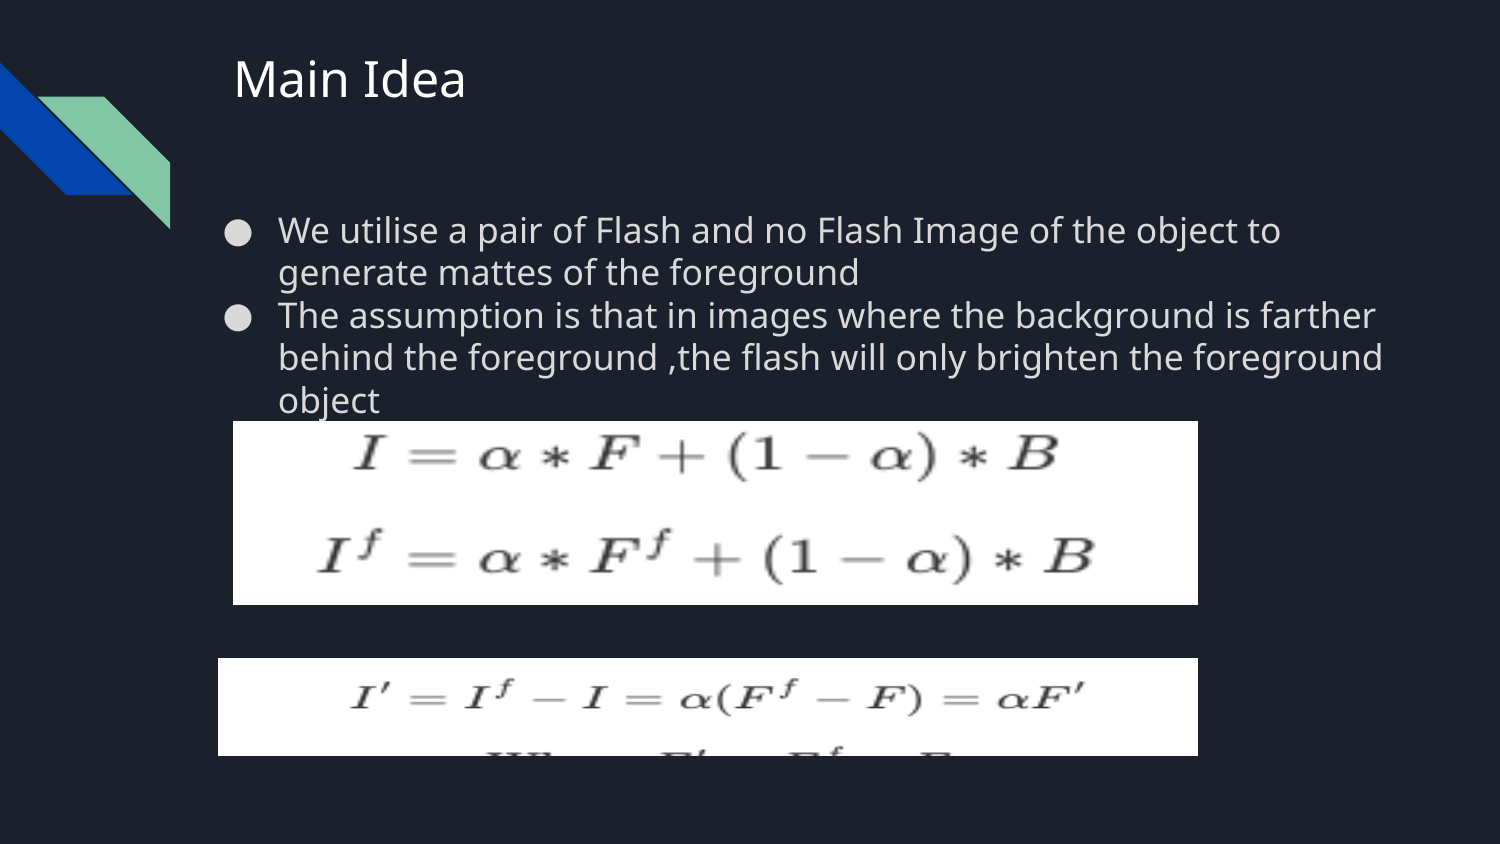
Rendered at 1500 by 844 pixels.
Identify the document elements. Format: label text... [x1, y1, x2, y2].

text_box We utilise a pair of Flash and no Flash Image of the object to generate mattes of the foreground The assumption is that in images where the background is farther behind the foreground ,the flash will only brighten the foreground object [187, 150, 1404, 478]
picture [218, 658, 1198, 757]
picture [233, 421, 1198, 605]
title Main Idea [218, 32, 1373, 150]
